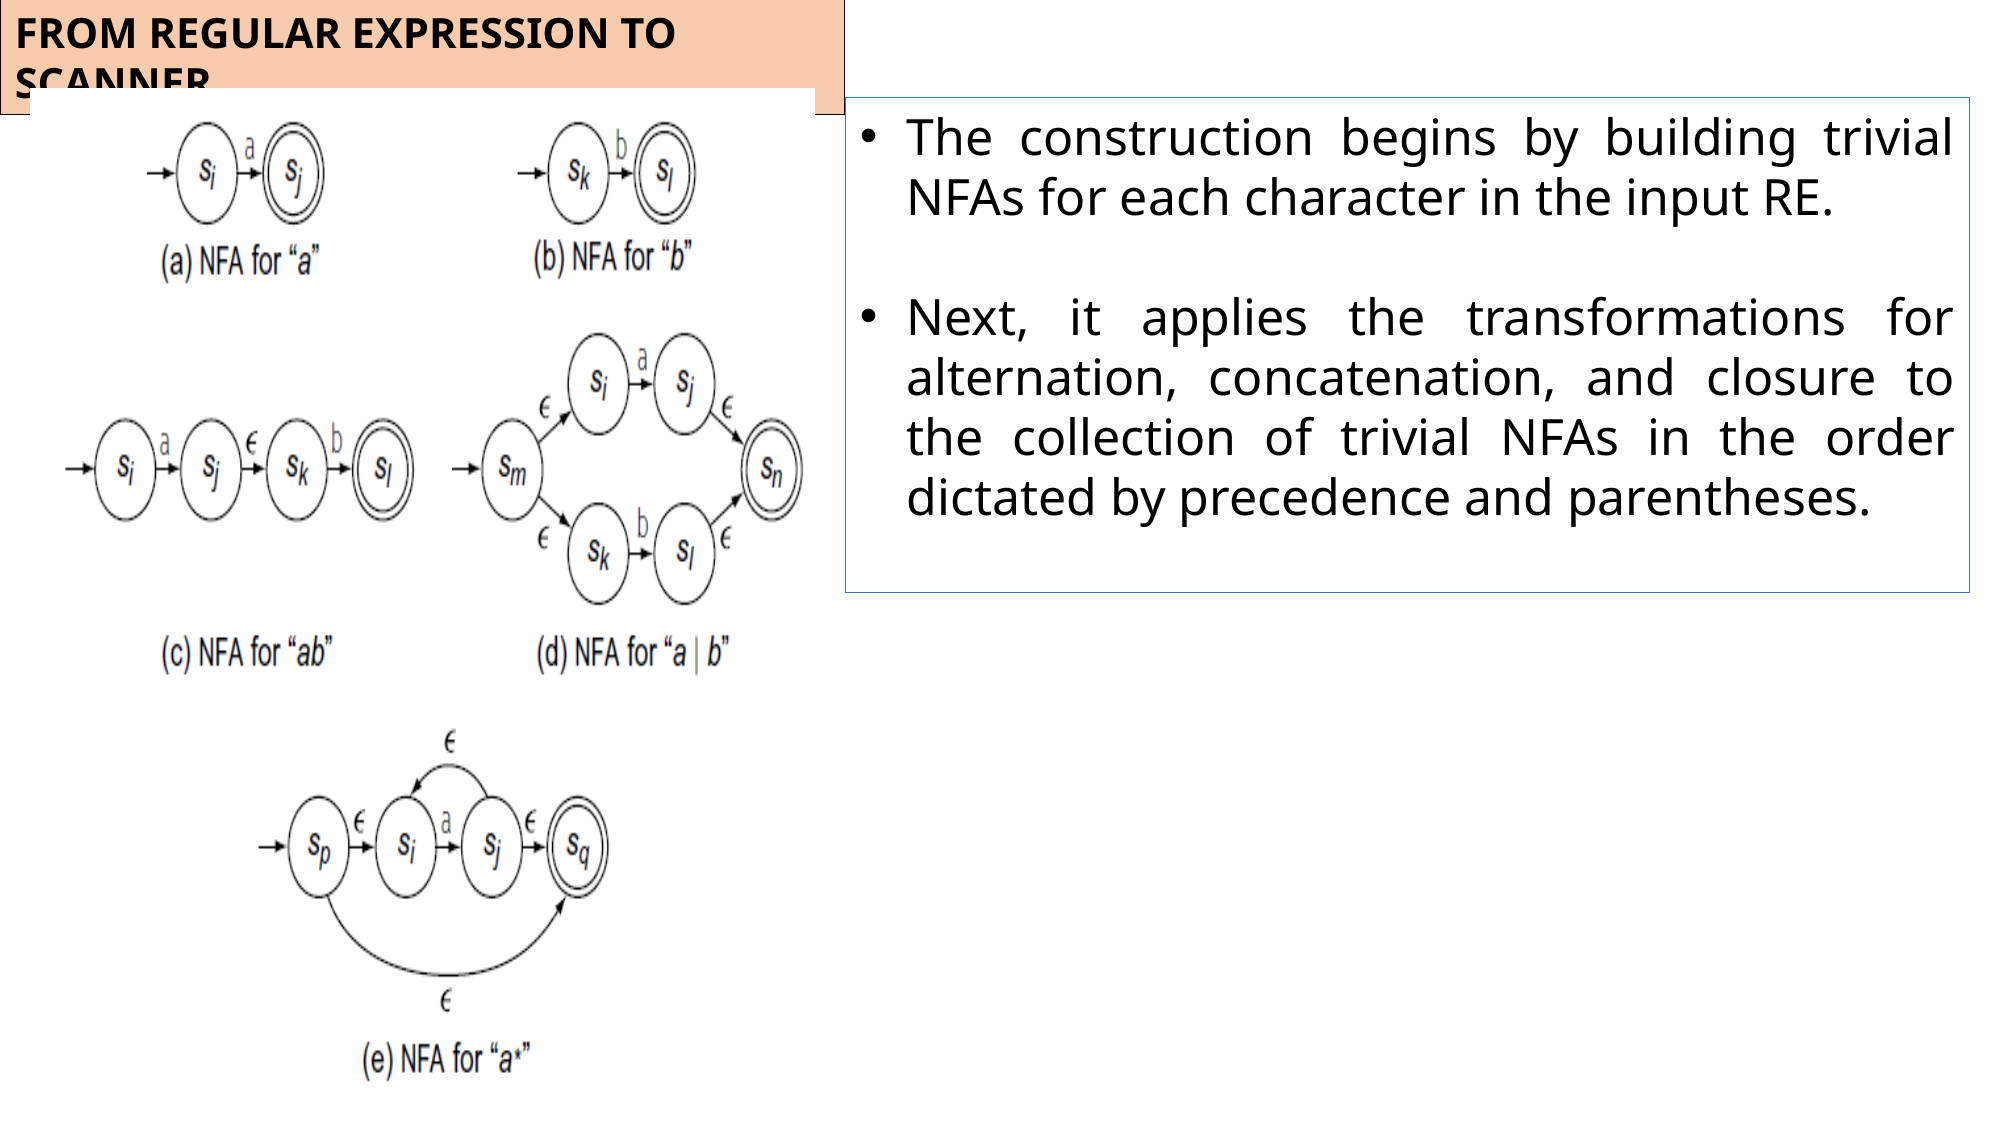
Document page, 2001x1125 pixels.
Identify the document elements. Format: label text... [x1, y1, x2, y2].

text_box The construction begins by building trivial NFAs for each character in the input RE. Next, it applies the transformations for alternation, concatenation, and closure to the collection of trivial NFAs in the order dictated by precedence and parentheses. [845, 97, 1970, 593]
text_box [30, 88, 815, 1099]
text_box FROM REGULAR EXPRESSION TO SCANNER [0, 0, 845, 115]
